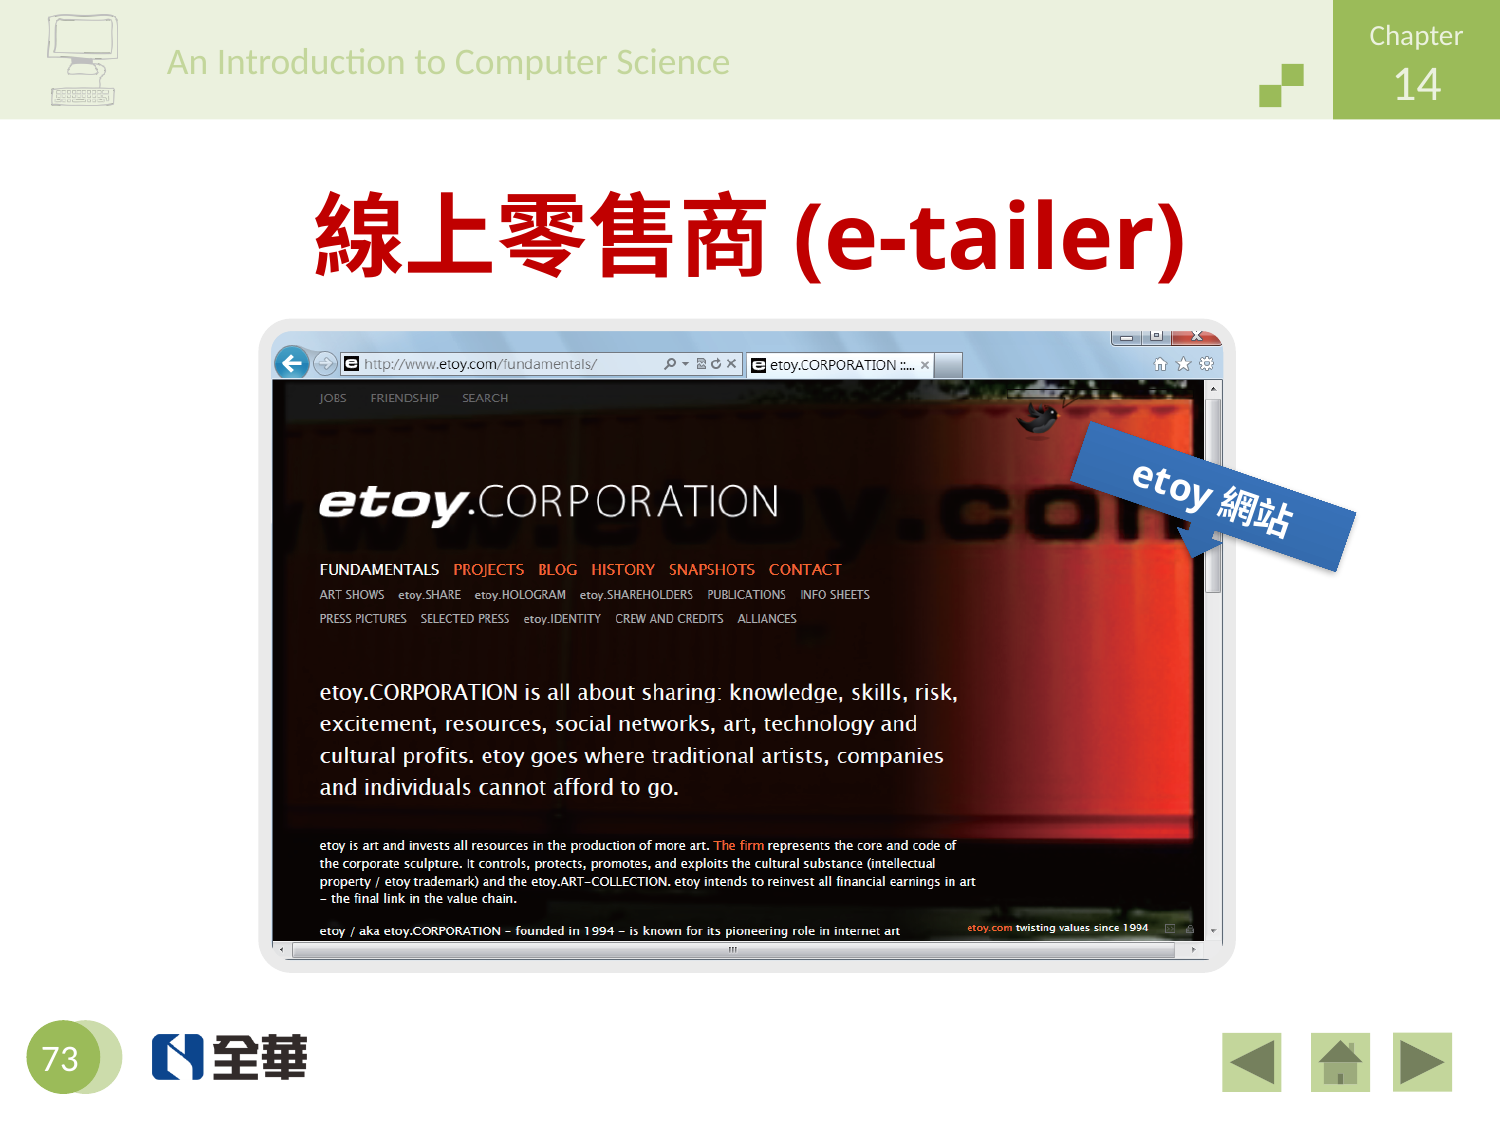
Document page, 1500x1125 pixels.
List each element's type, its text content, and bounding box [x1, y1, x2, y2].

title 線上零售商(e-tailer) [75, 138, 1425, 327]
text_box etoy網站 [1234, 470, 1357, 572]
picture [152, 1034, 307, 1080]
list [264, 324, 1230, 967]
picture [47, 14, 118, 106]
